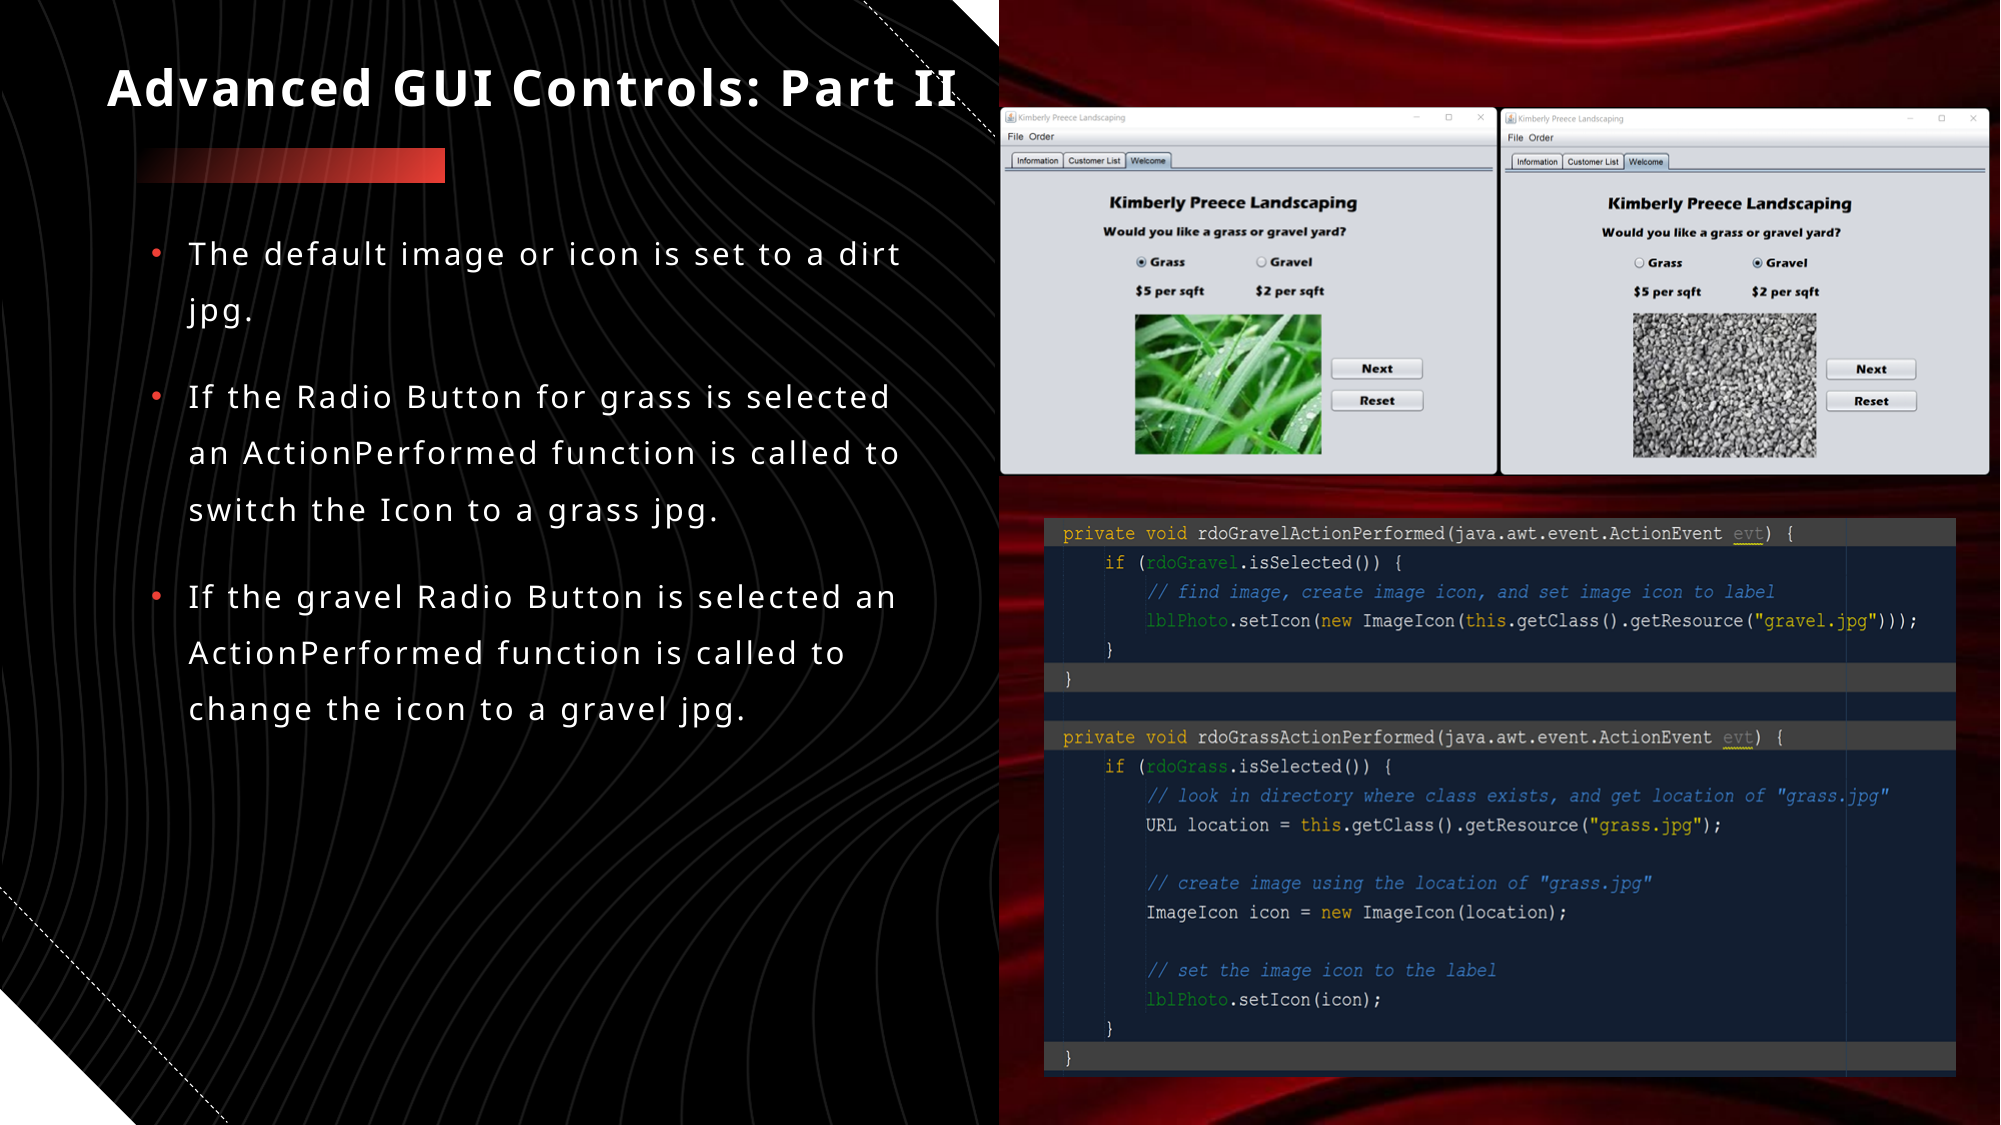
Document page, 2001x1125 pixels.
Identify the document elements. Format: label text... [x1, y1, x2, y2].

list The default image or icon is set to a dirt jpg. If the Radio Button for grass is selected an ActionPerformed function is called to switch the Icon to a grass jpg. If the gravel Radio Button is selected an ActionPerformed function is called to change the icon to a gravel jpg. [136, 207, 934, 946]
title Advanced GUI Controls: Part II [92, 42, 977, 139]
picture [995, 0, 2000, 1125]
